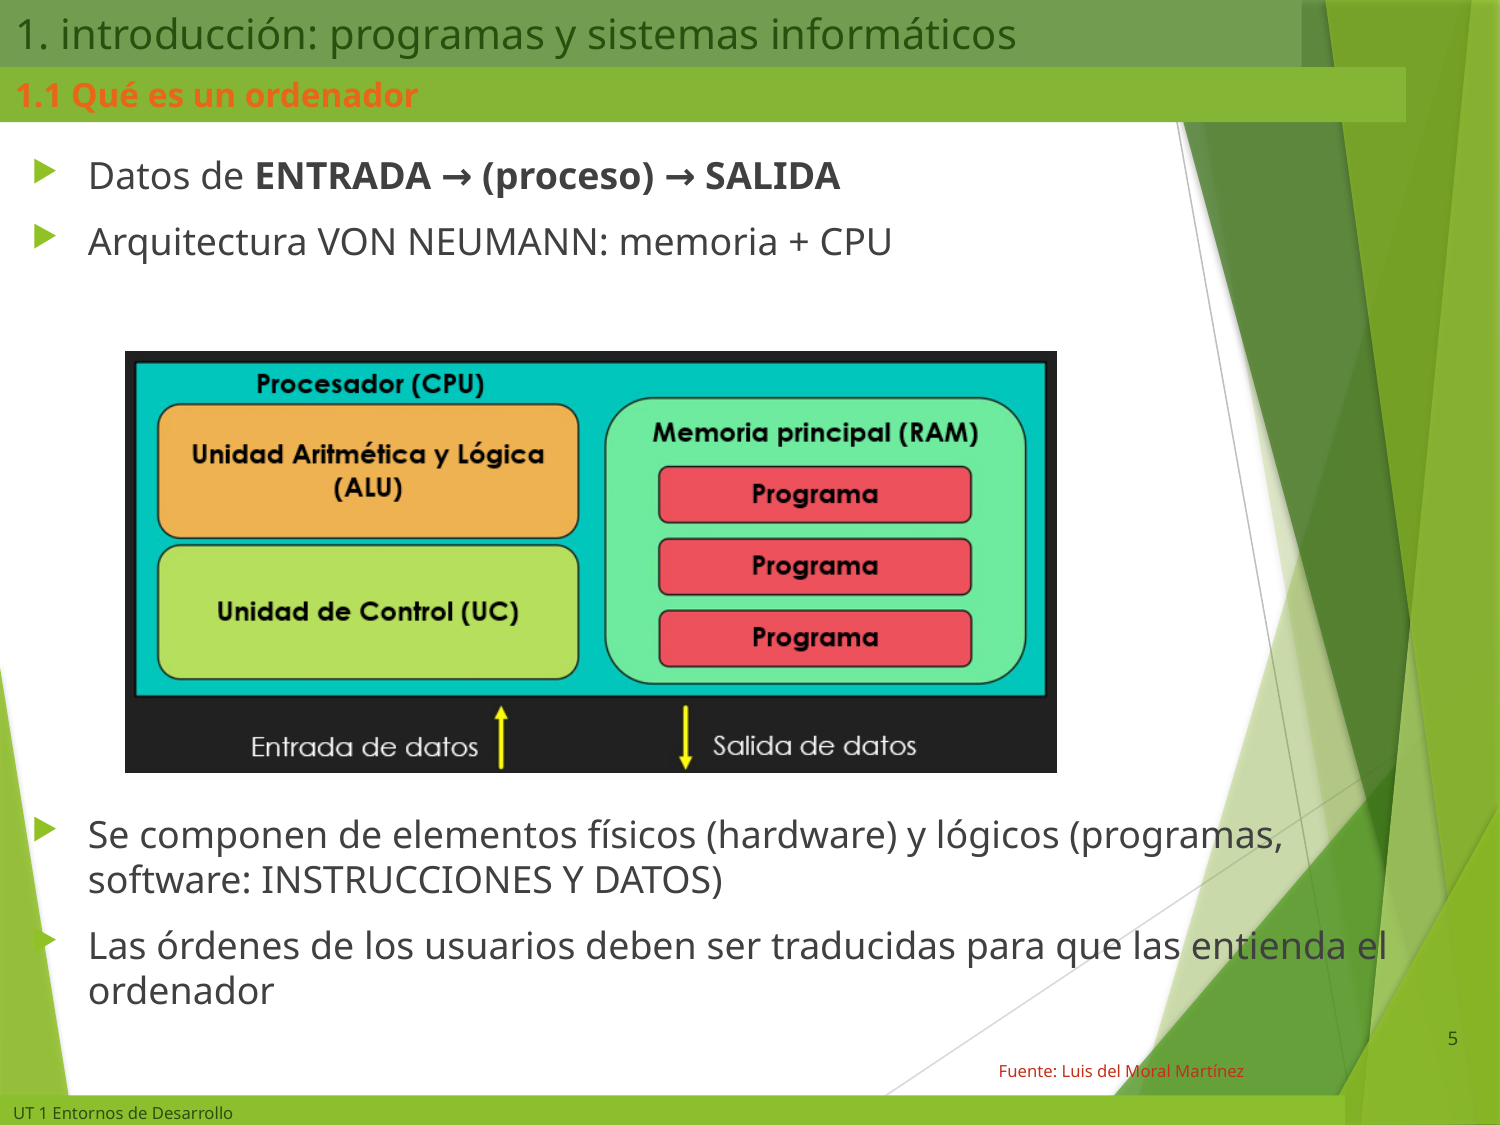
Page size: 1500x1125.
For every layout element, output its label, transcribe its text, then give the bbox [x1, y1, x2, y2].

list Datos de ENTRADA → (proceso) → SALIDA Arquitectura VON NEUMANN: memoria + CPU Se componen de elementos físicos (hardware) y lógicos (programas, software: INSTRUCCIONES Y DATOS) Las órdenes de los usuarios deben ser traducidas para que las entienda el ordenador [16, 144, 1445, 1082]
text_box Fuente: Luis del Moral Martínez [984, 1053, 1308, 1089]
list 1.1 Qué es un ordenador [0, 67, 1406, 123]
title 1. introducción: programas y sistemas informáticos [0, 0, 1302, 67]
picture [125, 351, 1057, 774]
slide_number 5 [1445, 1009, 1474, 1070]
